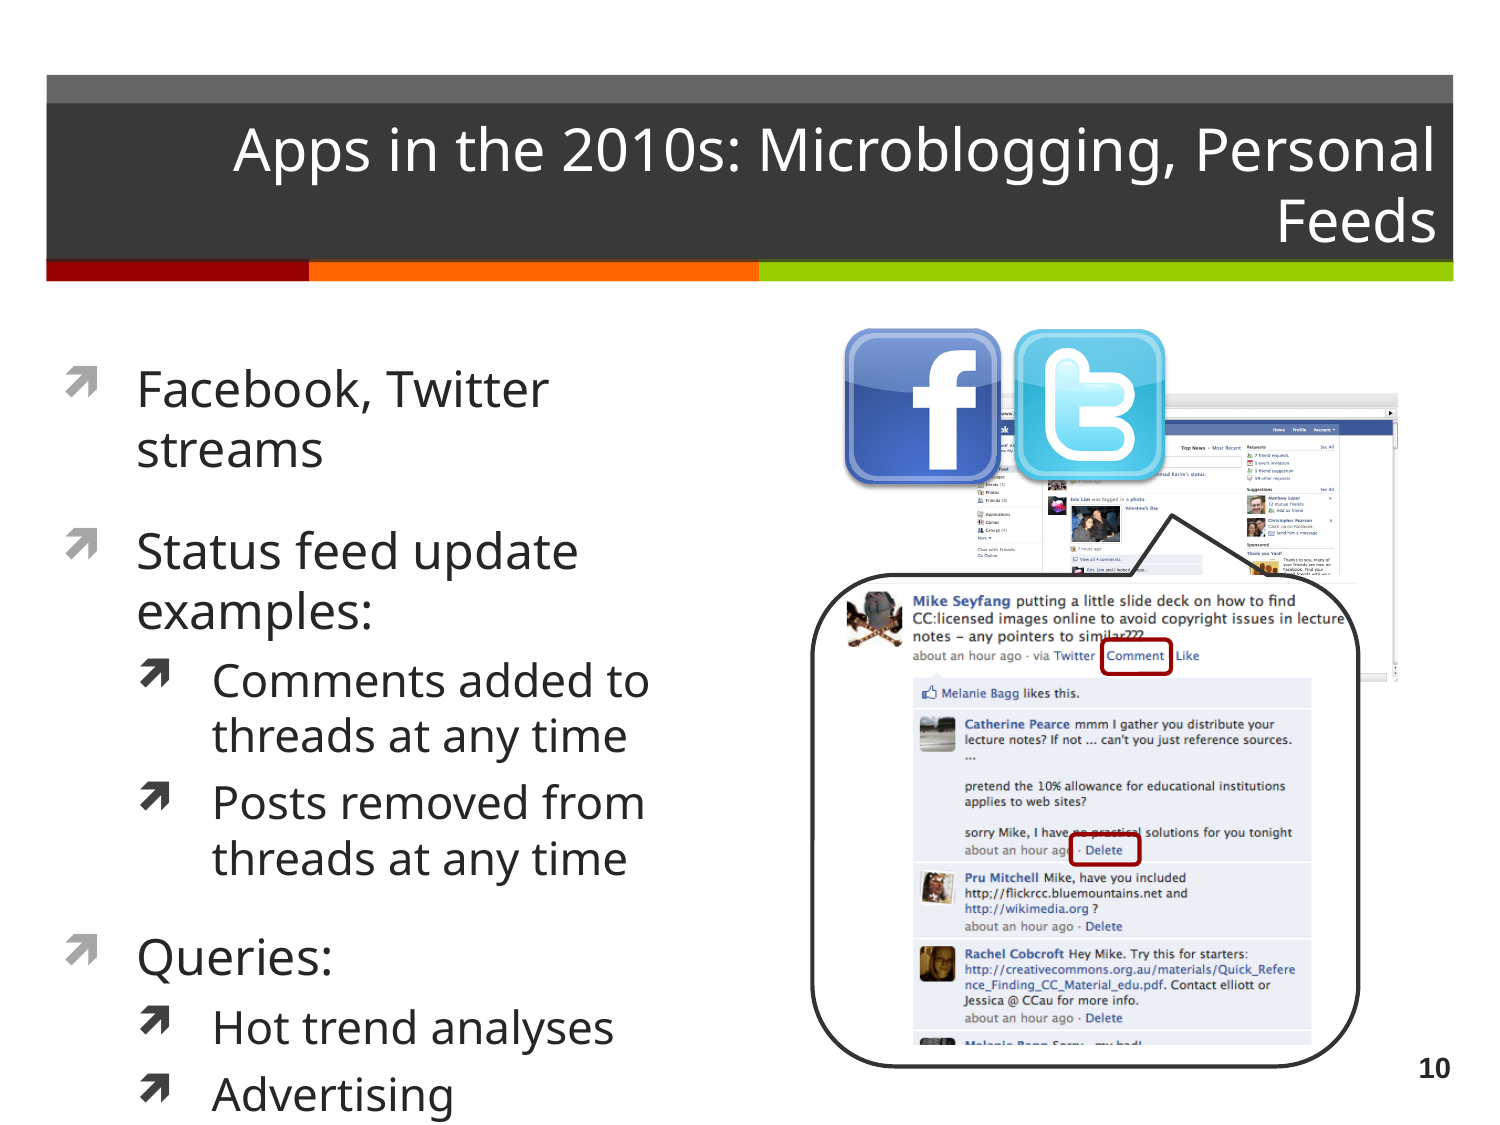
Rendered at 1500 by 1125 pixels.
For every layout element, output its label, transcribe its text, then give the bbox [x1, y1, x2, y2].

picture [837, 325, 1399, 1046]
text_box [855, 1059, 1316, 1069]
list Facebook, Twitter streams Status feed update examples: Comments added to threads at any time Posts removed from threads at any time Queries: Hot trend analyses Advertising [46, 349, 763, 1009]
title Apps in the 2010s: Microblogging, Personal Feeds [46, 103, 1454, 263]
text_box [810, 611, 824, 1031]
